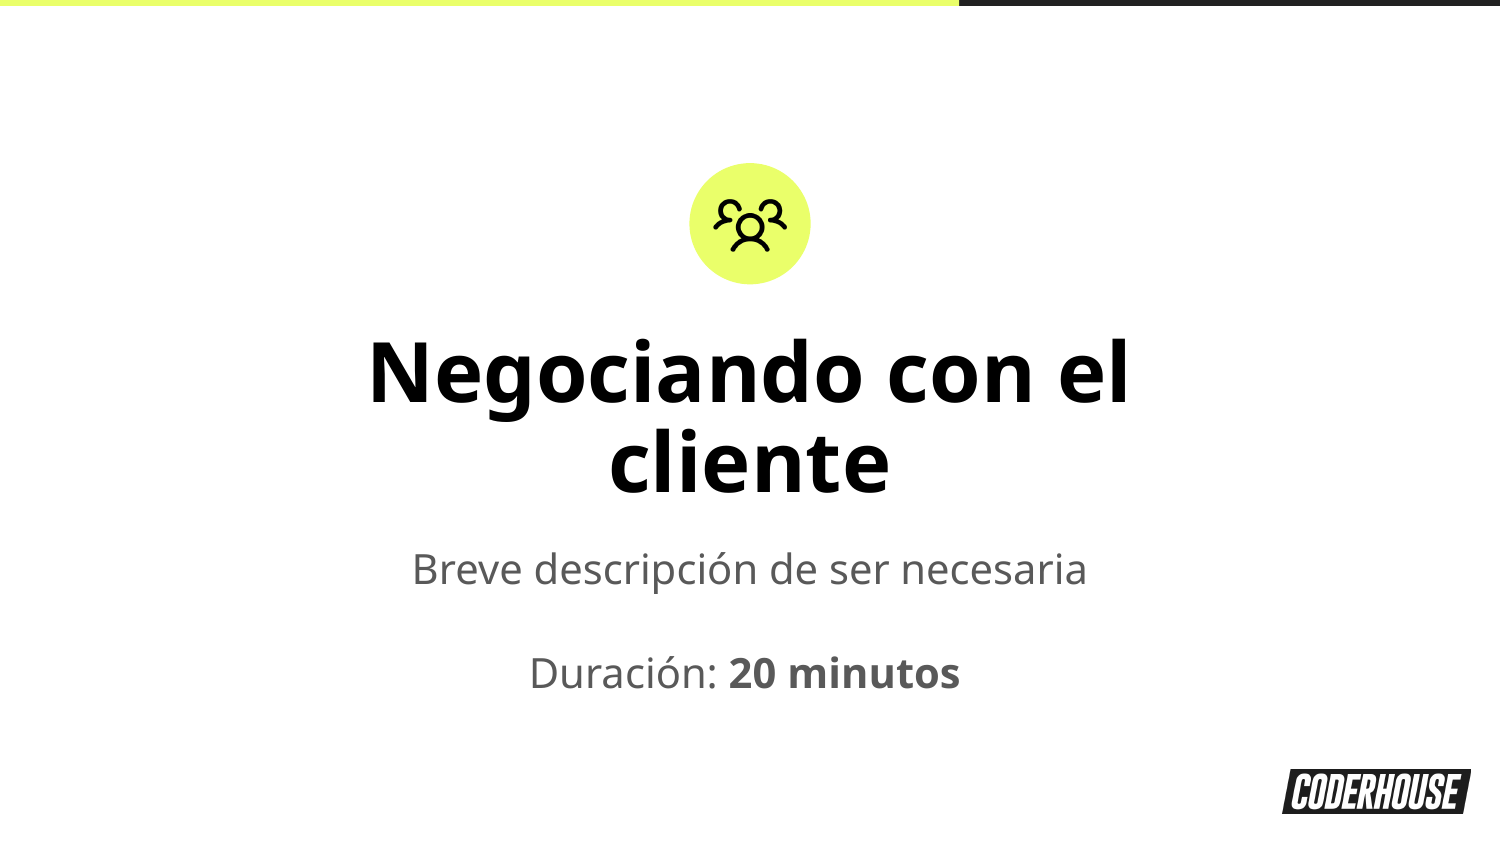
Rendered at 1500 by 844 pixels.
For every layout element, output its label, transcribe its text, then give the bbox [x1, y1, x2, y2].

text_box Breve descripción de ser necesaria [161, 527, 1339, 608]
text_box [0, 0, 1500, 7]
picture [712, 186, 788, 261]
text_box Negociando con el cliente [239, 315, 1261, 526]
text_box Duración: 20 minutos [161, 631, 1339, 712]
text_box [689, 163, 811, 285]
picture [1281, 769, 1471, 814]
